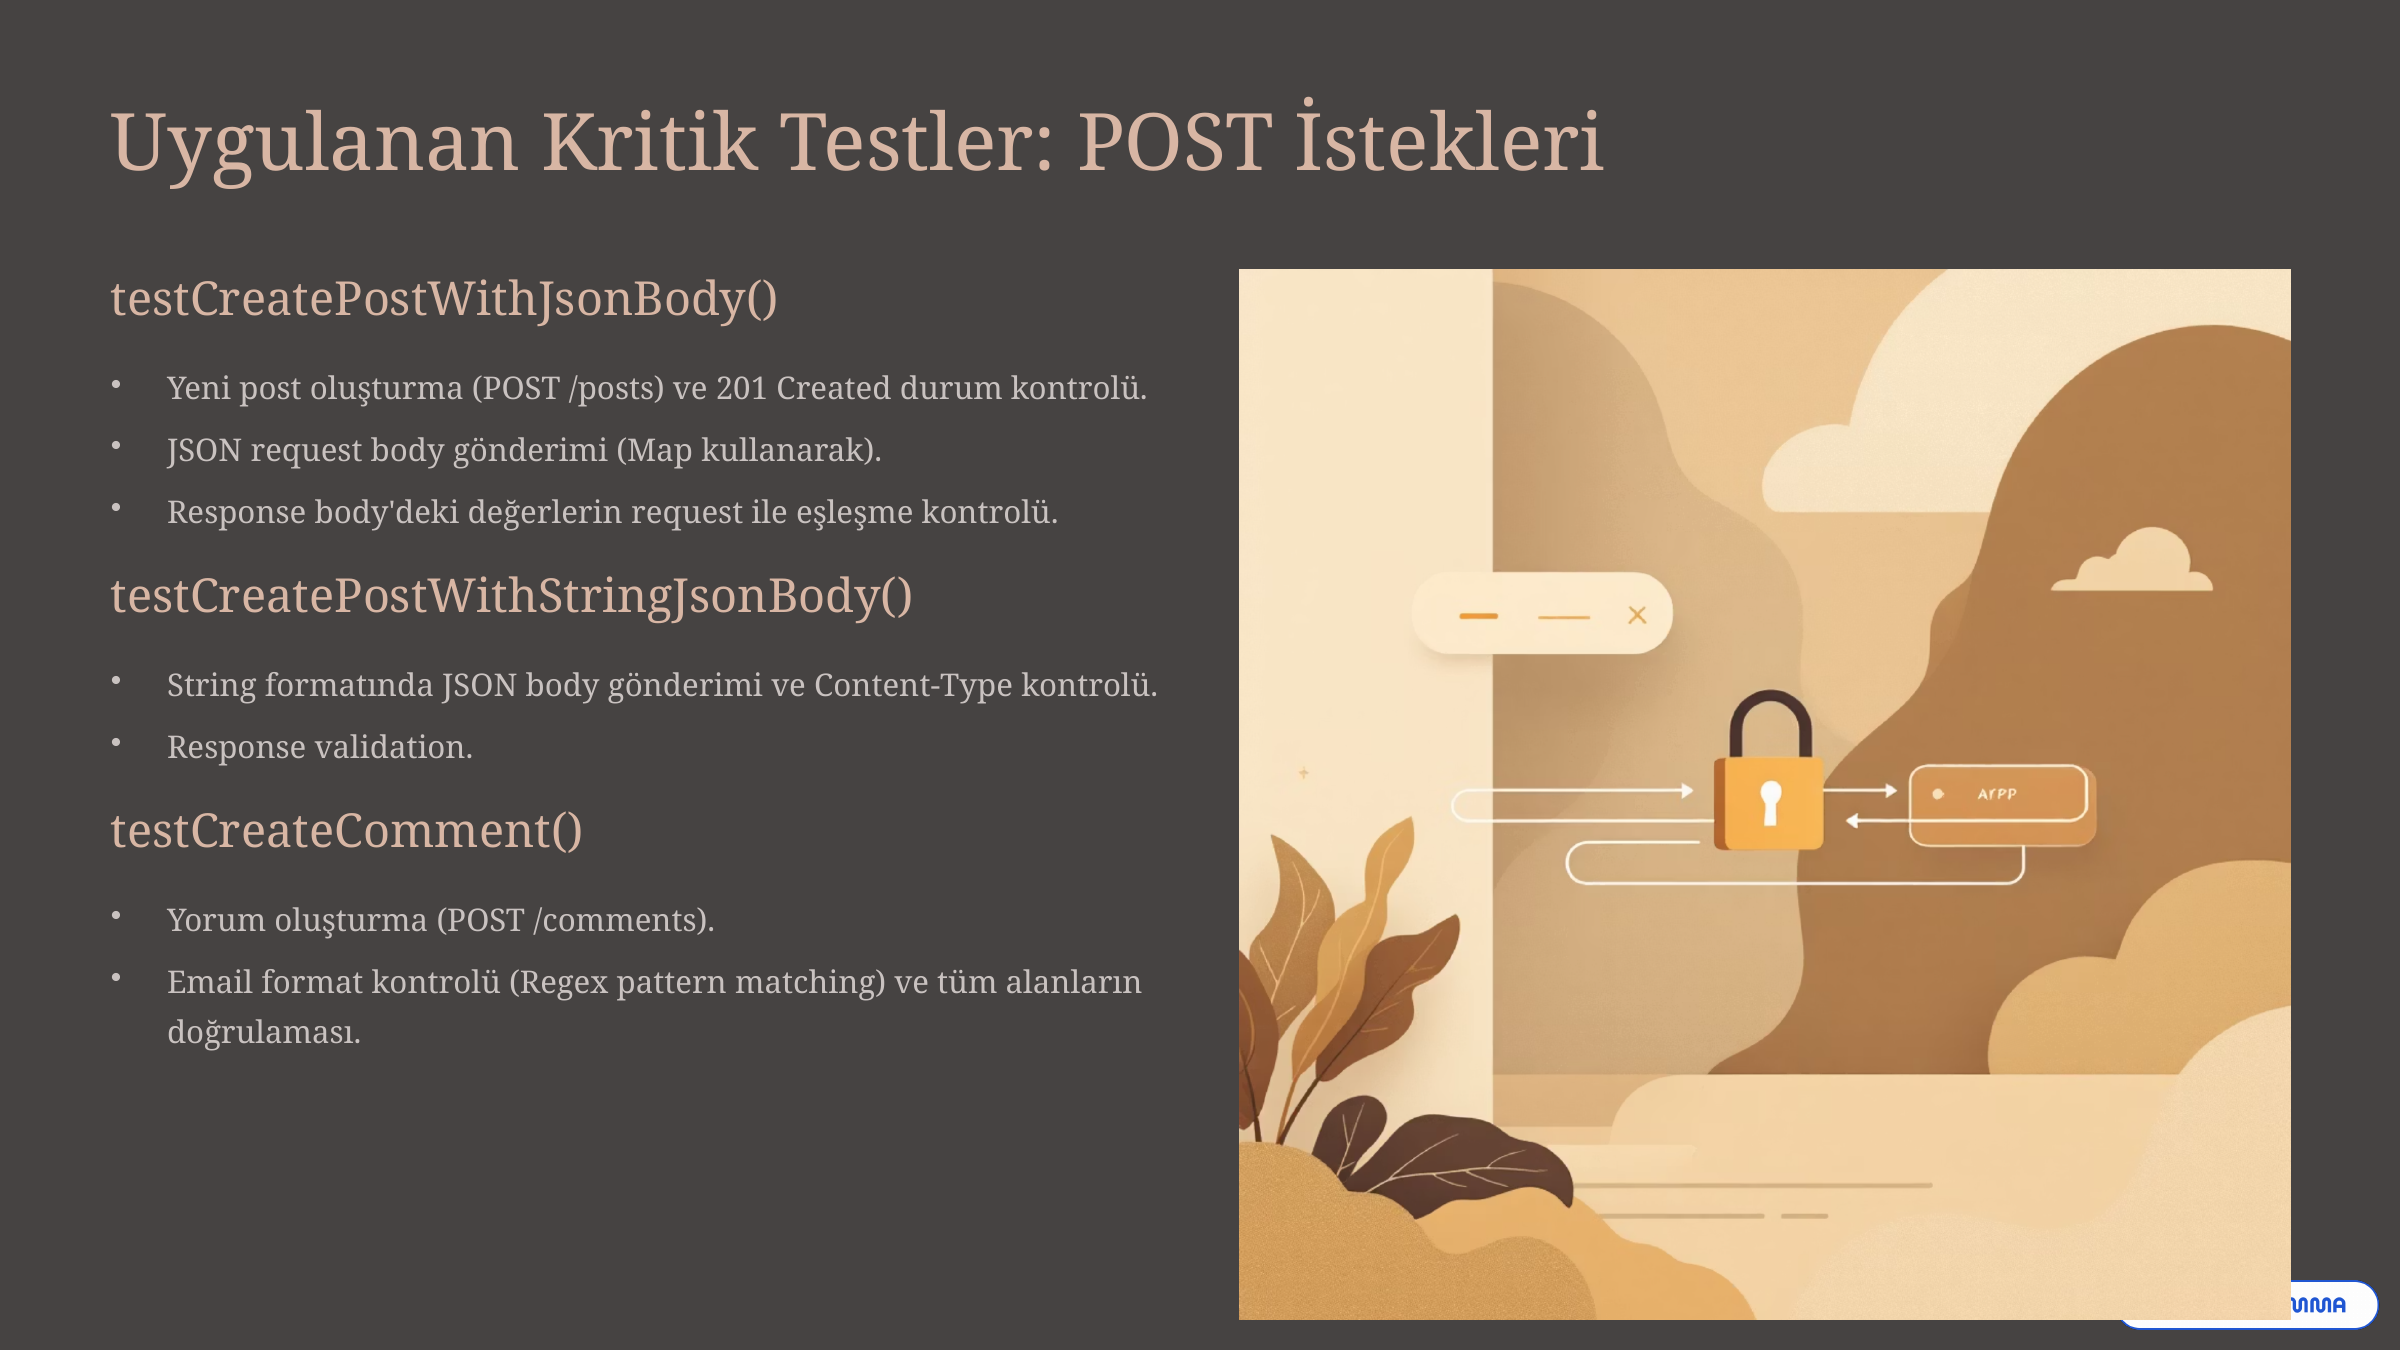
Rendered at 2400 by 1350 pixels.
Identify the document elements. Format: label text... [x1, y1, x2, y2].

text_box String formatında JSON body gönderimi ve Content-Type kontrolü. [110, 652, 1162, 704]
text_box testCreatePostWithJsonBody() [110, 265, 761, 325]
text_box Yorum oluşturma (POST /comments). [110, 888, 1162, 939]
text_box Response validation. [110, 714, 1162, 766]
text_box Uygulanan Kritik Testler: POST İstekleri [110, 87, 1529, 186]
text_box testCreatePostWithStringJsonBody() [110, 561, 890, 622]
text_box JSON request body gönderimi (Map kullanarak). [110, 417, 1162, 469]
picture [1239, 269, 2389, 1339]
text_box Response body'deki değerlerin request ile eşleşme kontrolü. [110, 479, 1162, 531]
text_box testCreateComment() [110, 797, 586, 857]
text_box Yeni post oluşturma (POST /posts) ve 201 Created durum kontrolü. [110, 356, 1162, 407]
text_box Email format kontrolü (Regex pattern matching) ve tüm alanların doğrulaması. [110, 949, 1162, 1052]
